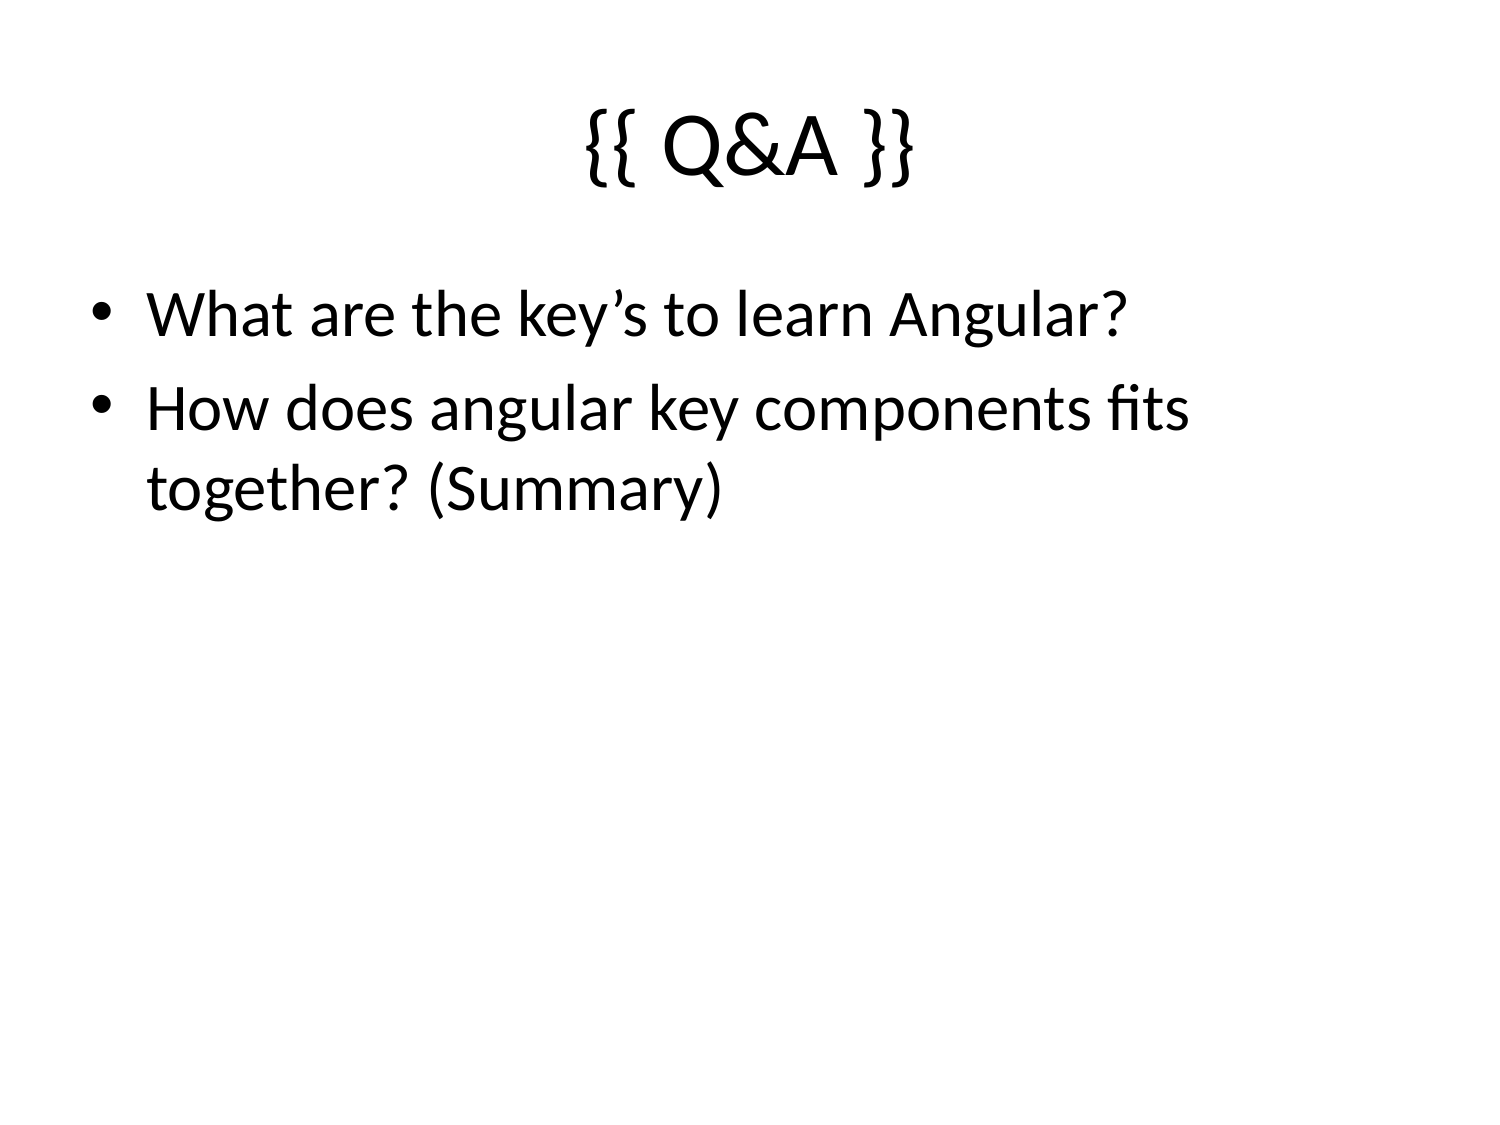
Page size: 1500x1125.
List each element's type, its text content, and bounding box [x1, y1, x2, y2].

list What are the key’s to learn Angular? How does angular key components fits together? (Summary) [75, 262, 1425, 803]
title {{ Q&A }} [75, 45, 1425, 233]
